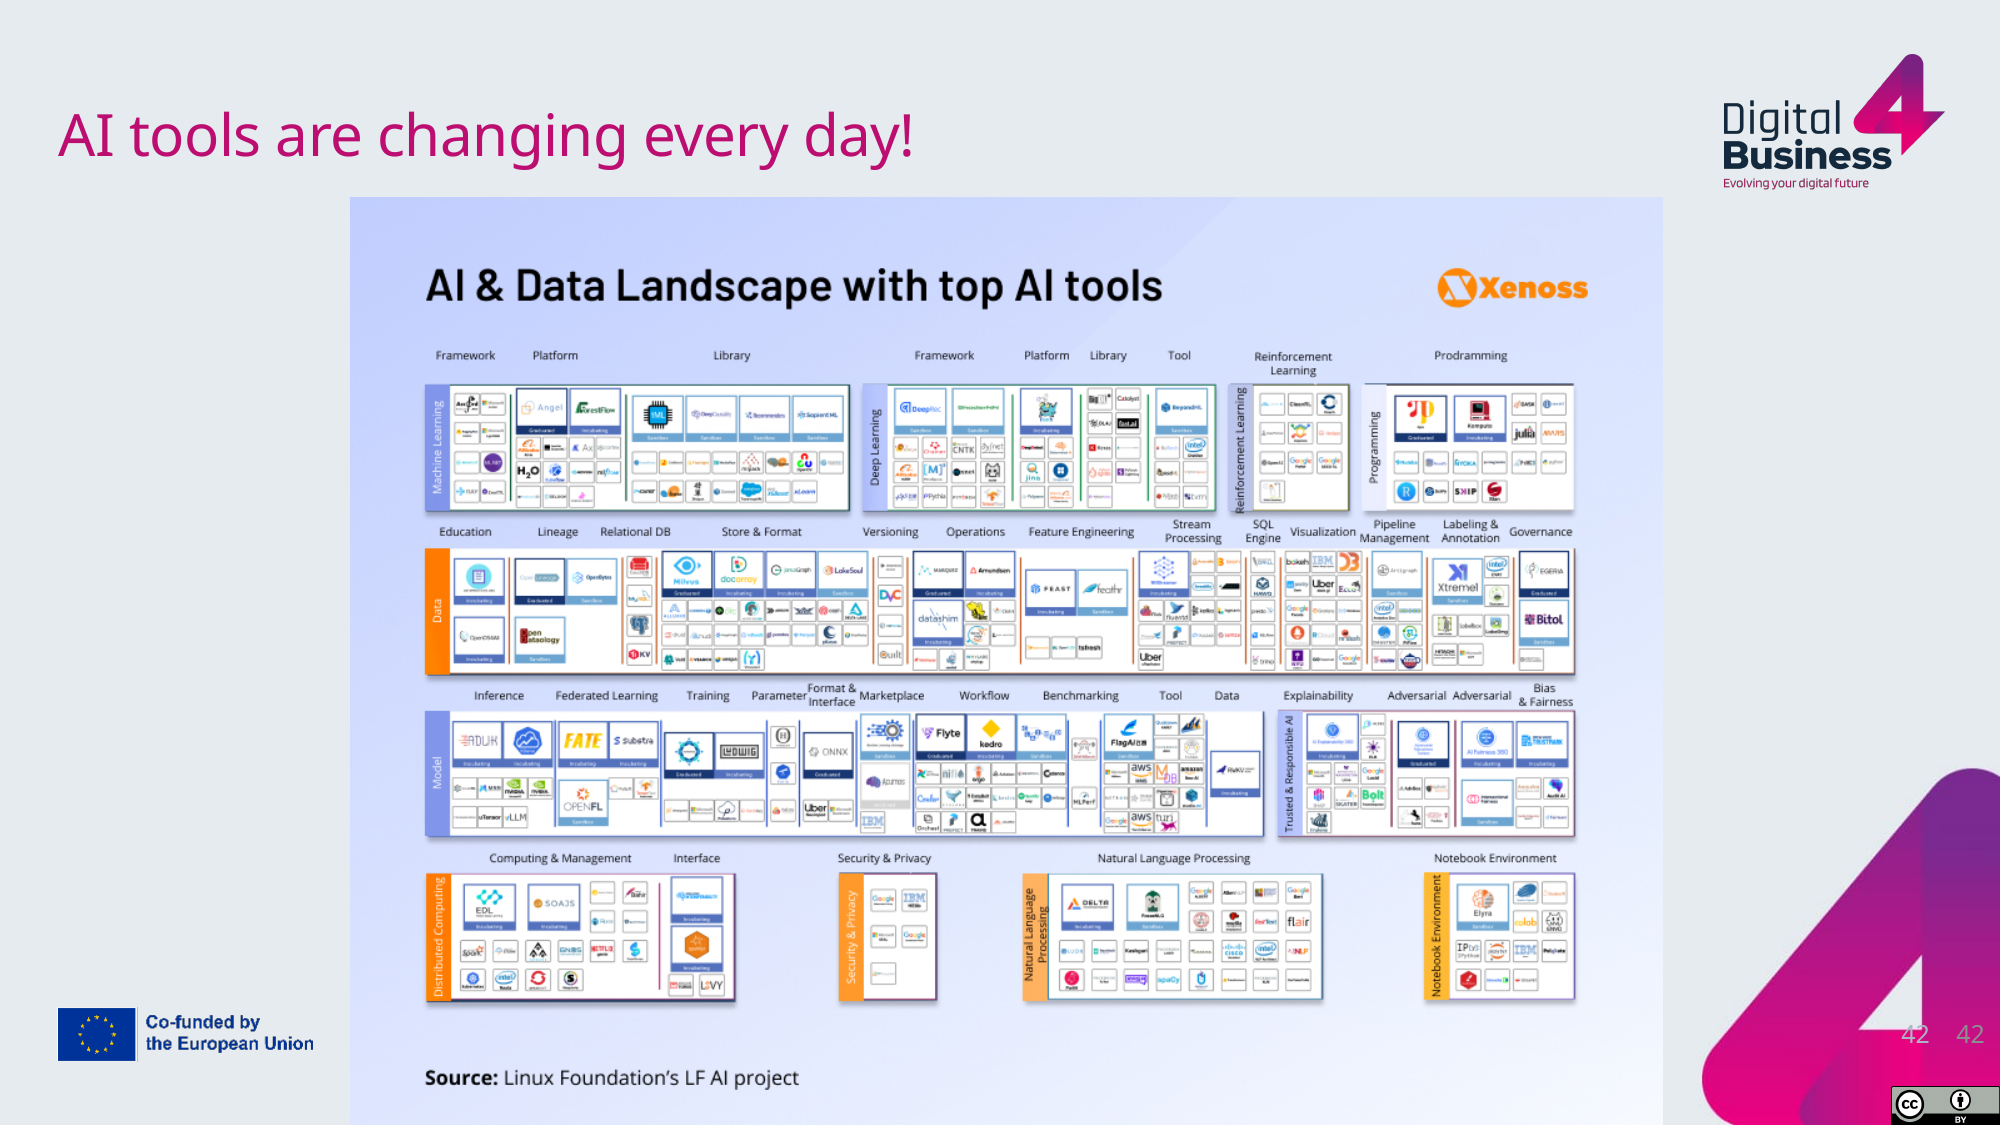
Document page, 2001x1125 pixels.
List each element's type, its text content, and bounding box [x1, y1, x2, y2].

picture [0, 0, 2000, 1125]
slide_number 42 [1911, 1005, 2000, 1066]
title AI tools are changing every day! [50, 0, 1732, 169]
picture [1904, 1029, 1910, 1037]
